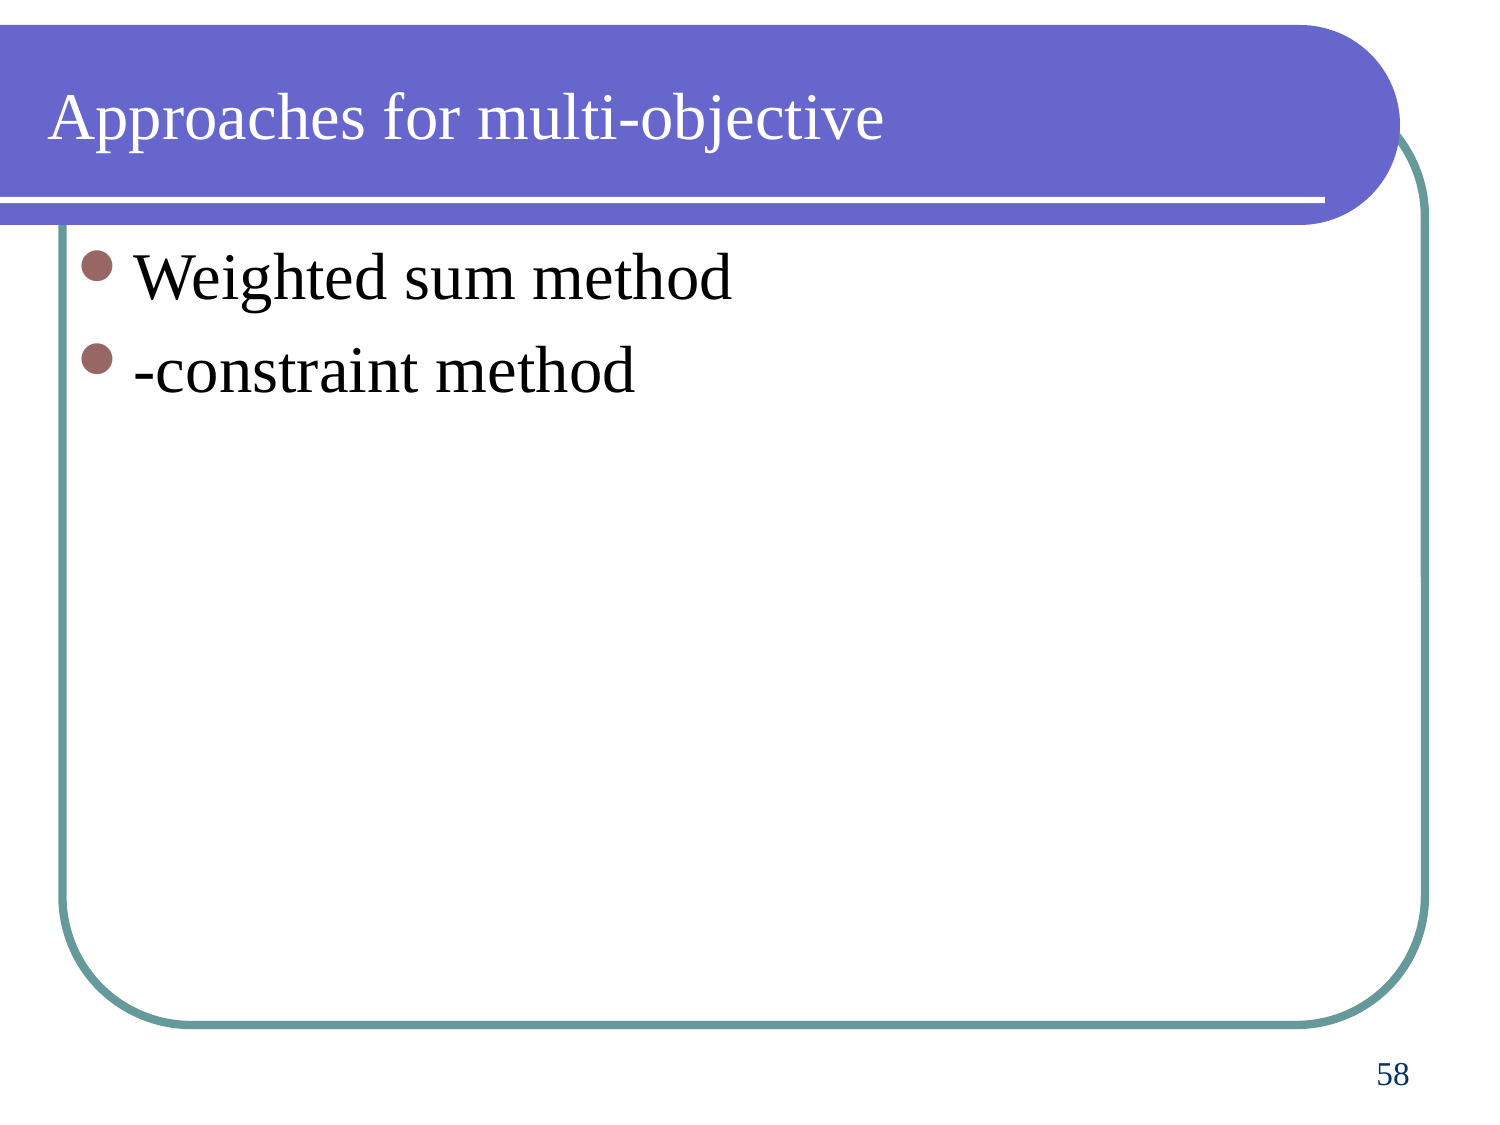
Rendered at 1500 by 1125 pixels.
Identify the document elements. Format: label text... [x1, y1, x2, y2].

title Approaches for multi-objective [32, 37, 1347, 188]
slide_number 58 [1174, 1024, 1426, 1101]
